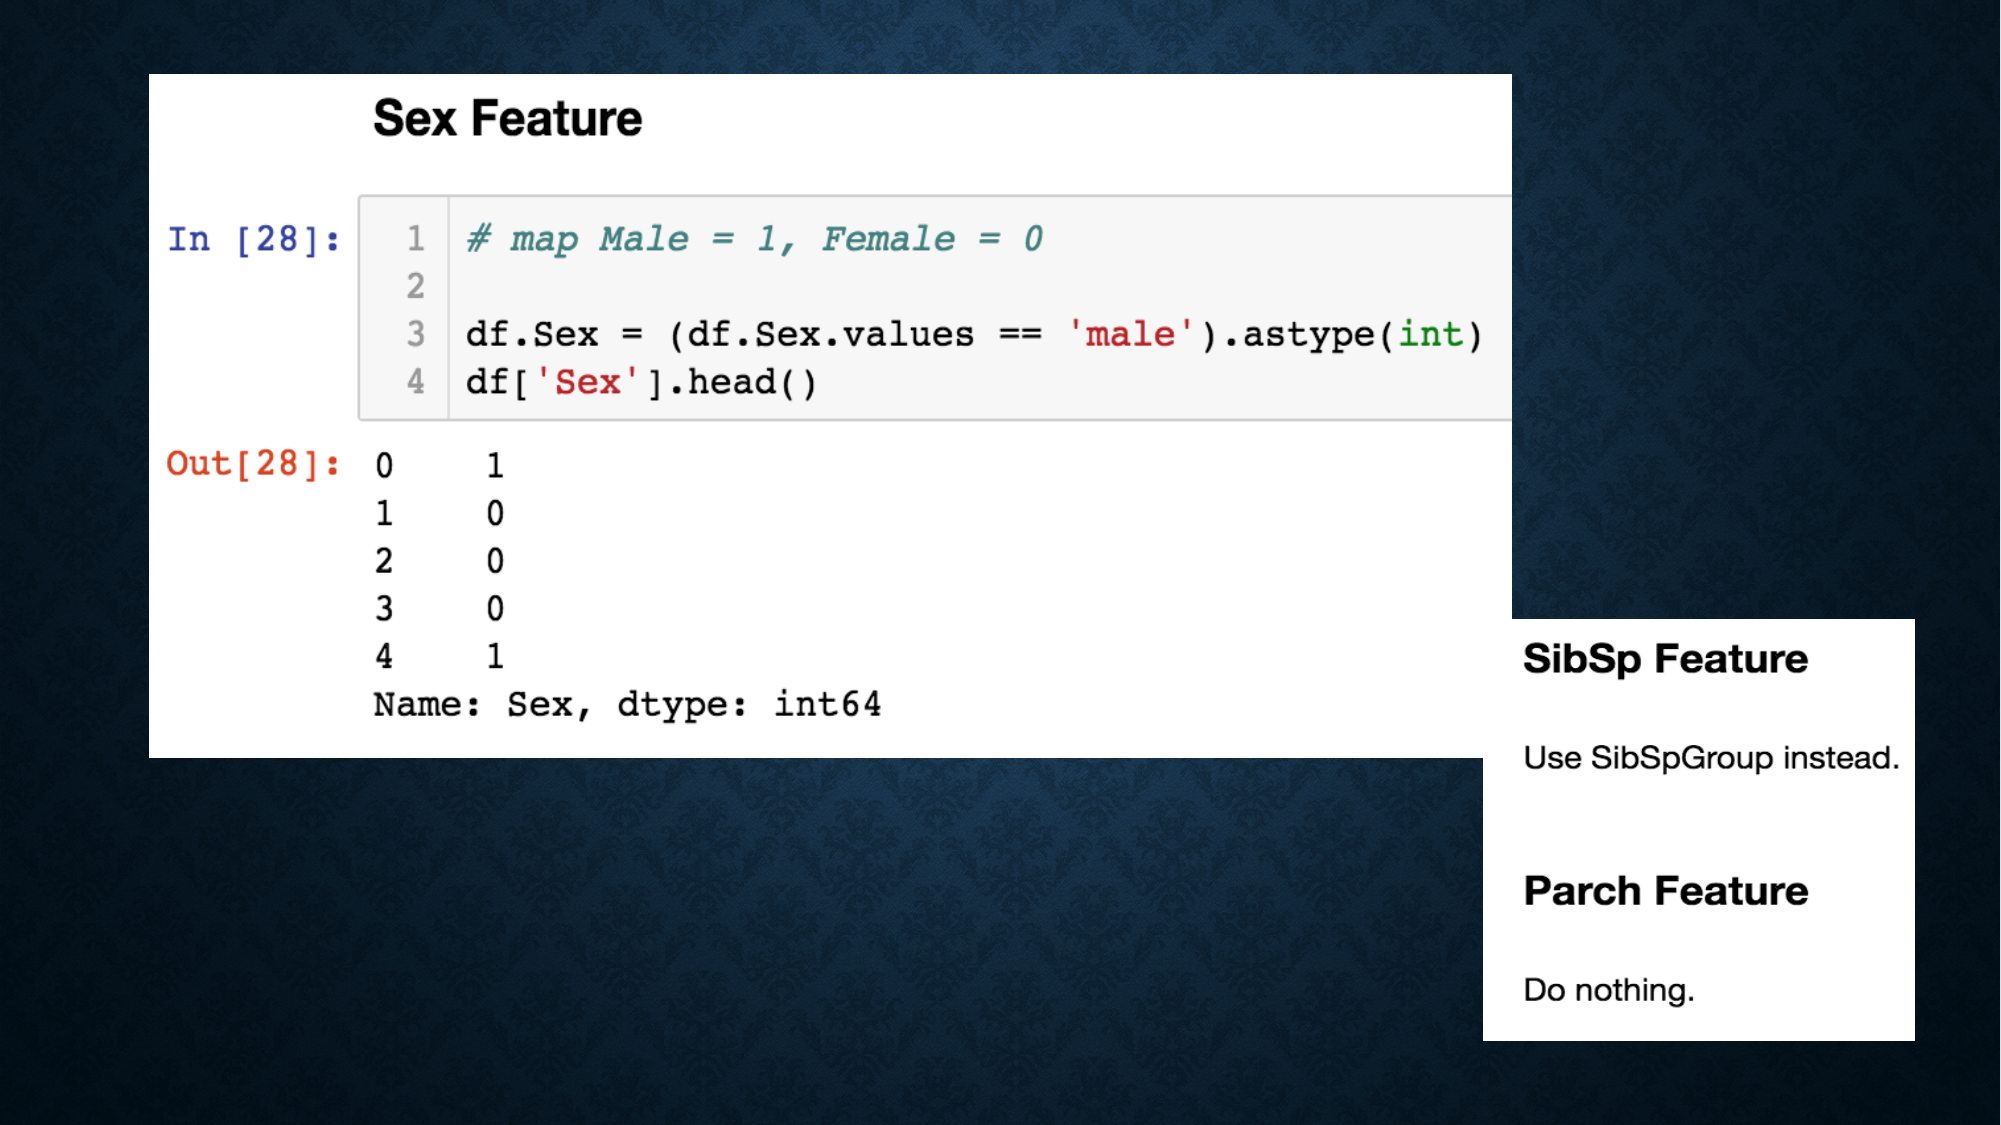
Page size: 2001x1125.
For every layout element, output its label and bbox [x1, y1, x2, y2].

picture [149, 74, 1916, 1042]
